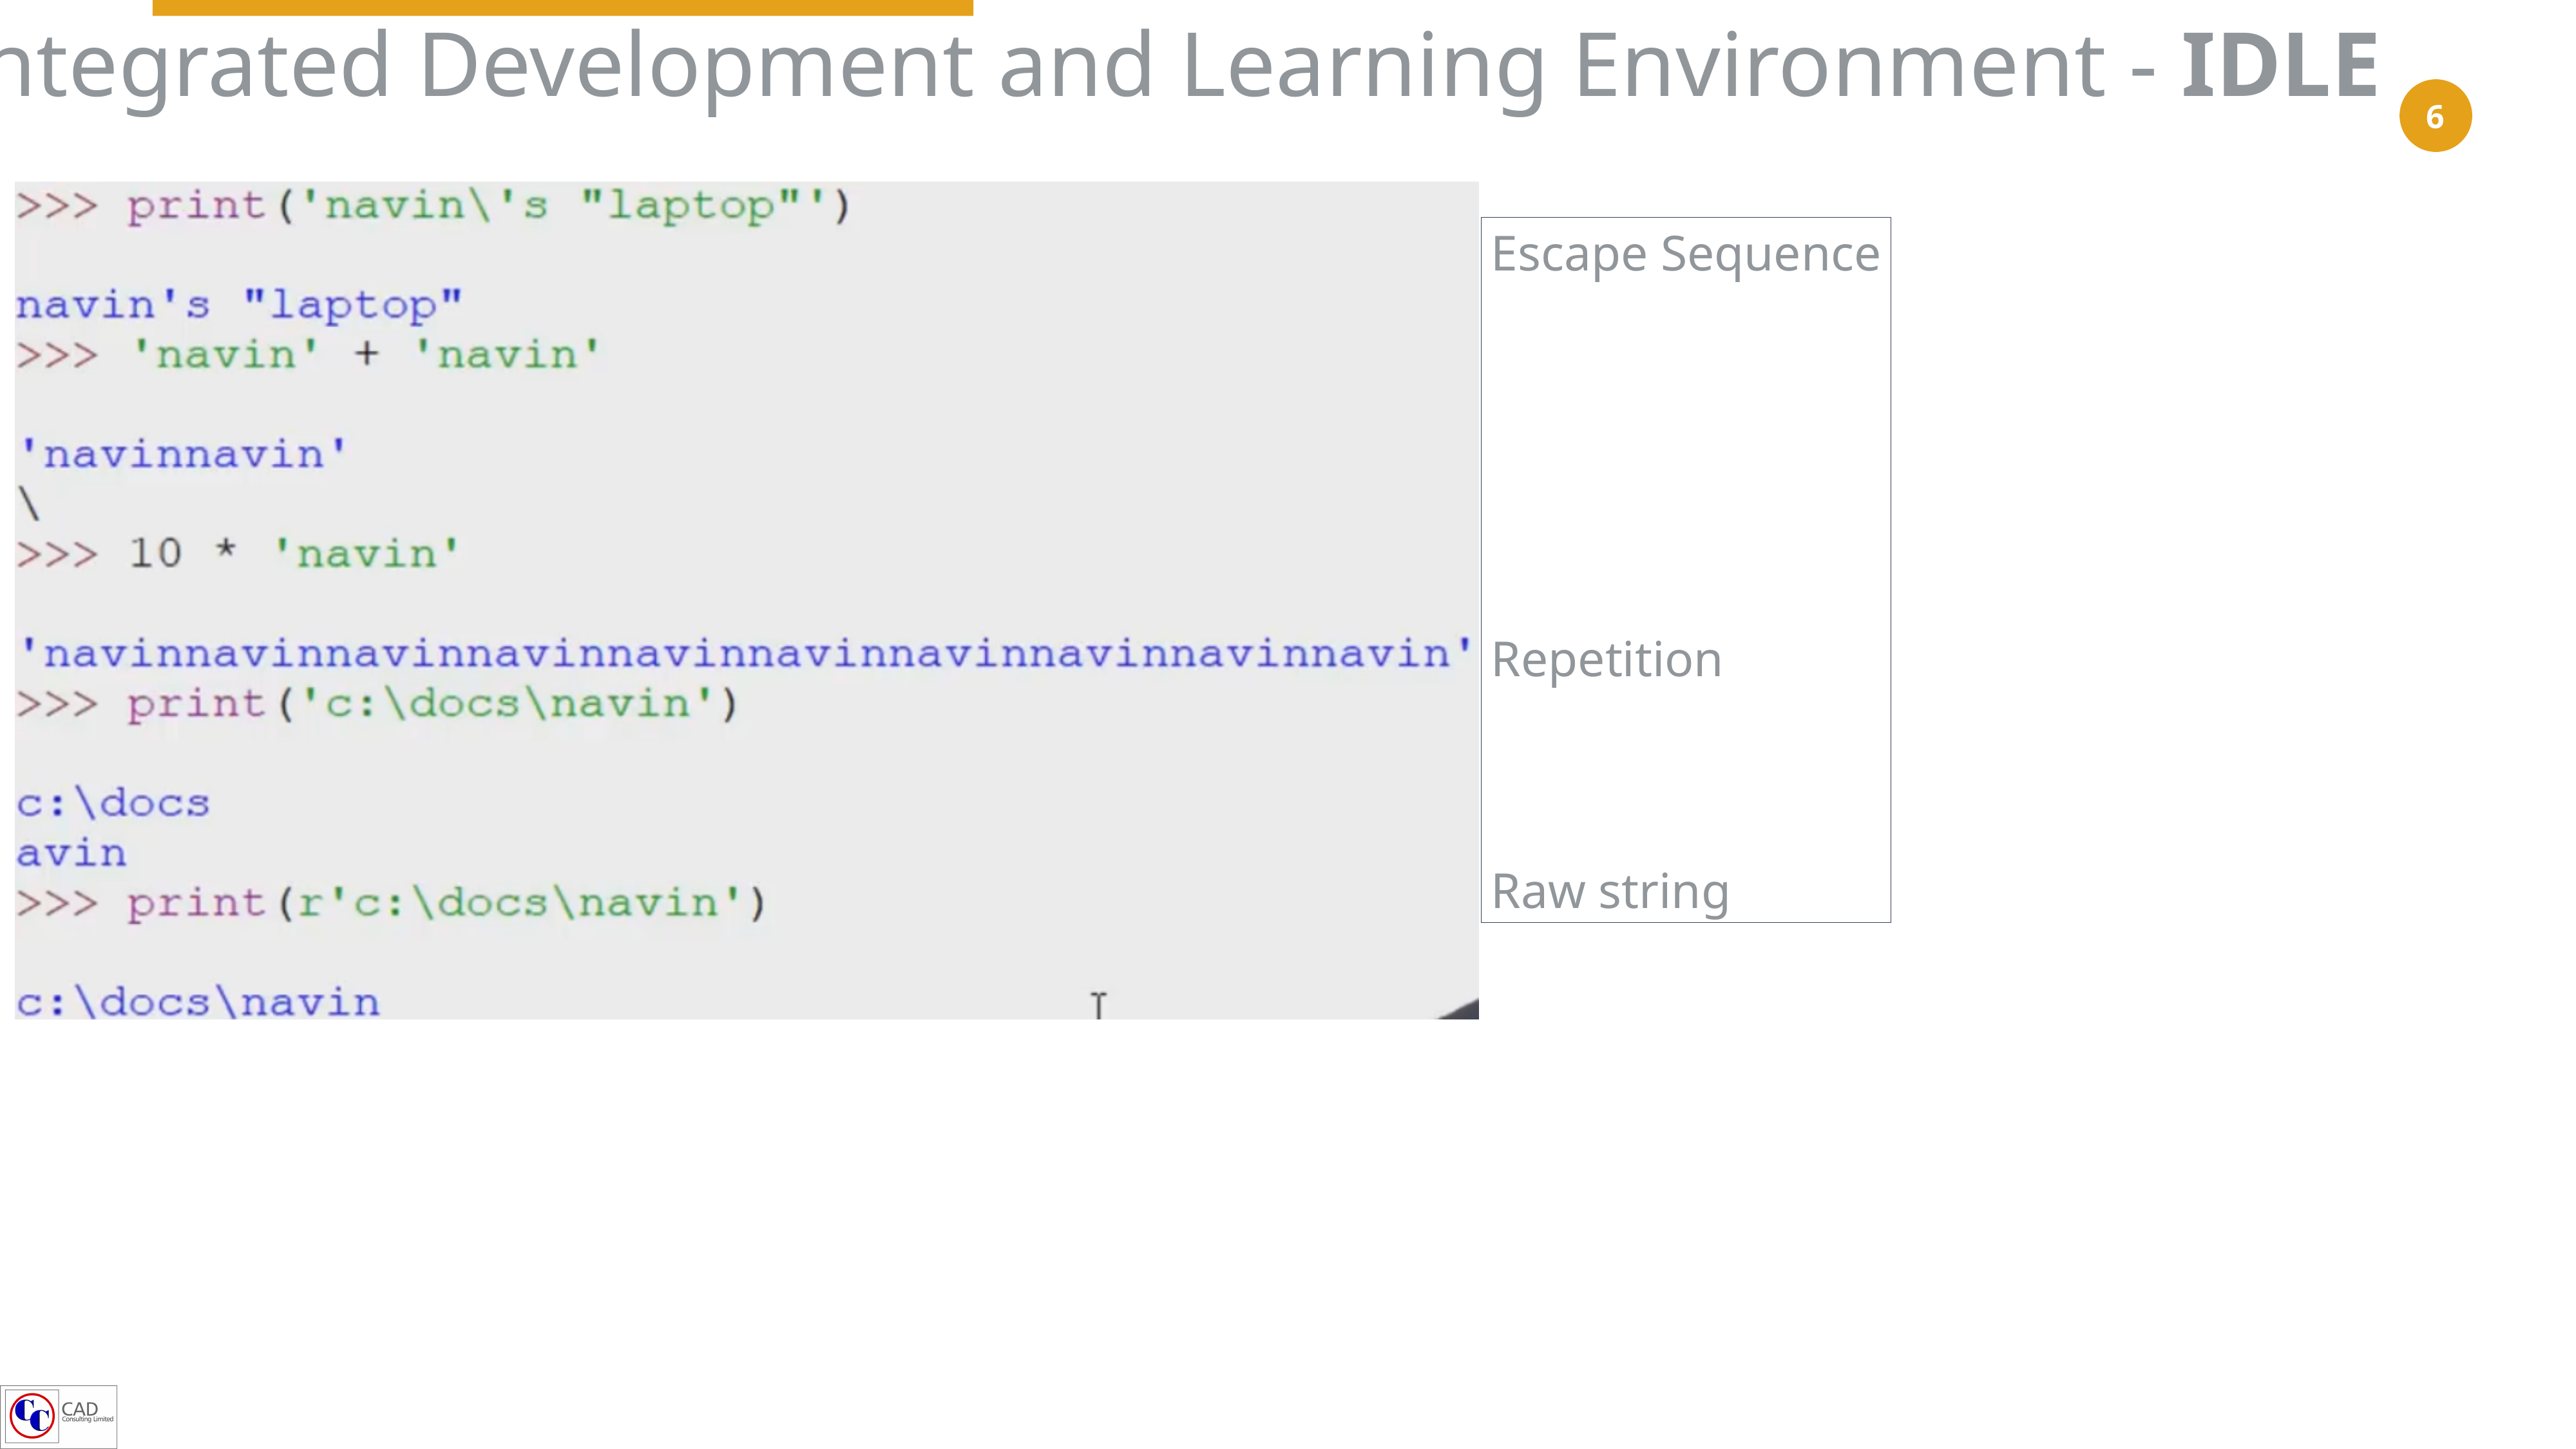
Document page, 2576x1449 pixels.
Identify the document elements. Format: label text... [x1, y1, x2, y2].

picture [15, 182, 1479, 1019]
text_box Escape Sequence Repetition Raw string [1481, 217, 1891, 923]
picture [0, 1385, 117, 1449]
text_box Integrated Development and Learning Environment - IDLE [0, 3, 2391, 118]
